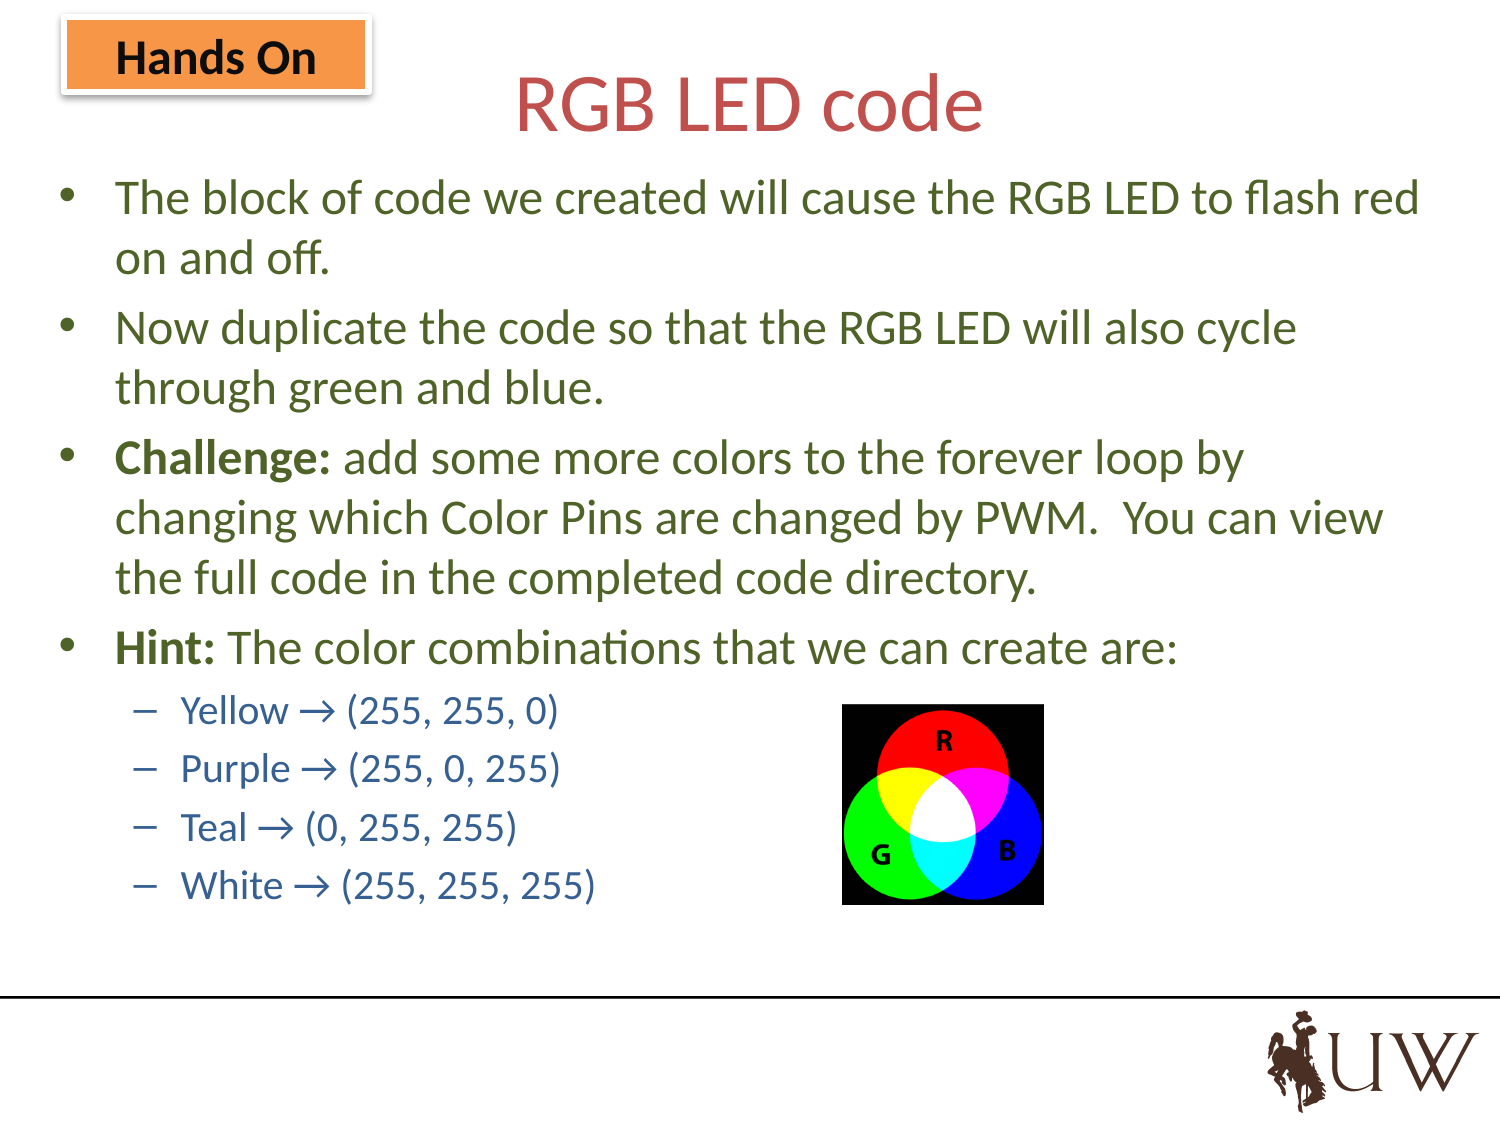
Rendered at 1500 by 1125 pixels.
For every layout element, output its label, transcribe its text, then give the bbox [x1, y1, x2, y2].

text_box Hands On [61, 14, 372, 95]
picture [841, 704, 1044, 905]
list The block of code we created will cause the RGB LED to flash red on and off. Now duplicate the code so that the RGB LED will also cycle through green and blue. Challenge: add some more colors to the forever loop by changing which Color Pins are changed by PWM. You can view the full code in the completed code directory. Hint: The color combinations that we can create are: Yellow → (255, 255, 0) Purple → (255, 0, 255) Teal → (0, 255, 255) White → (255, 255, 255) [43, 157, 1452, 988]
title RGB LED code [75, 40, 1425, 157]
picture [0, 996, 1500, 1125]
